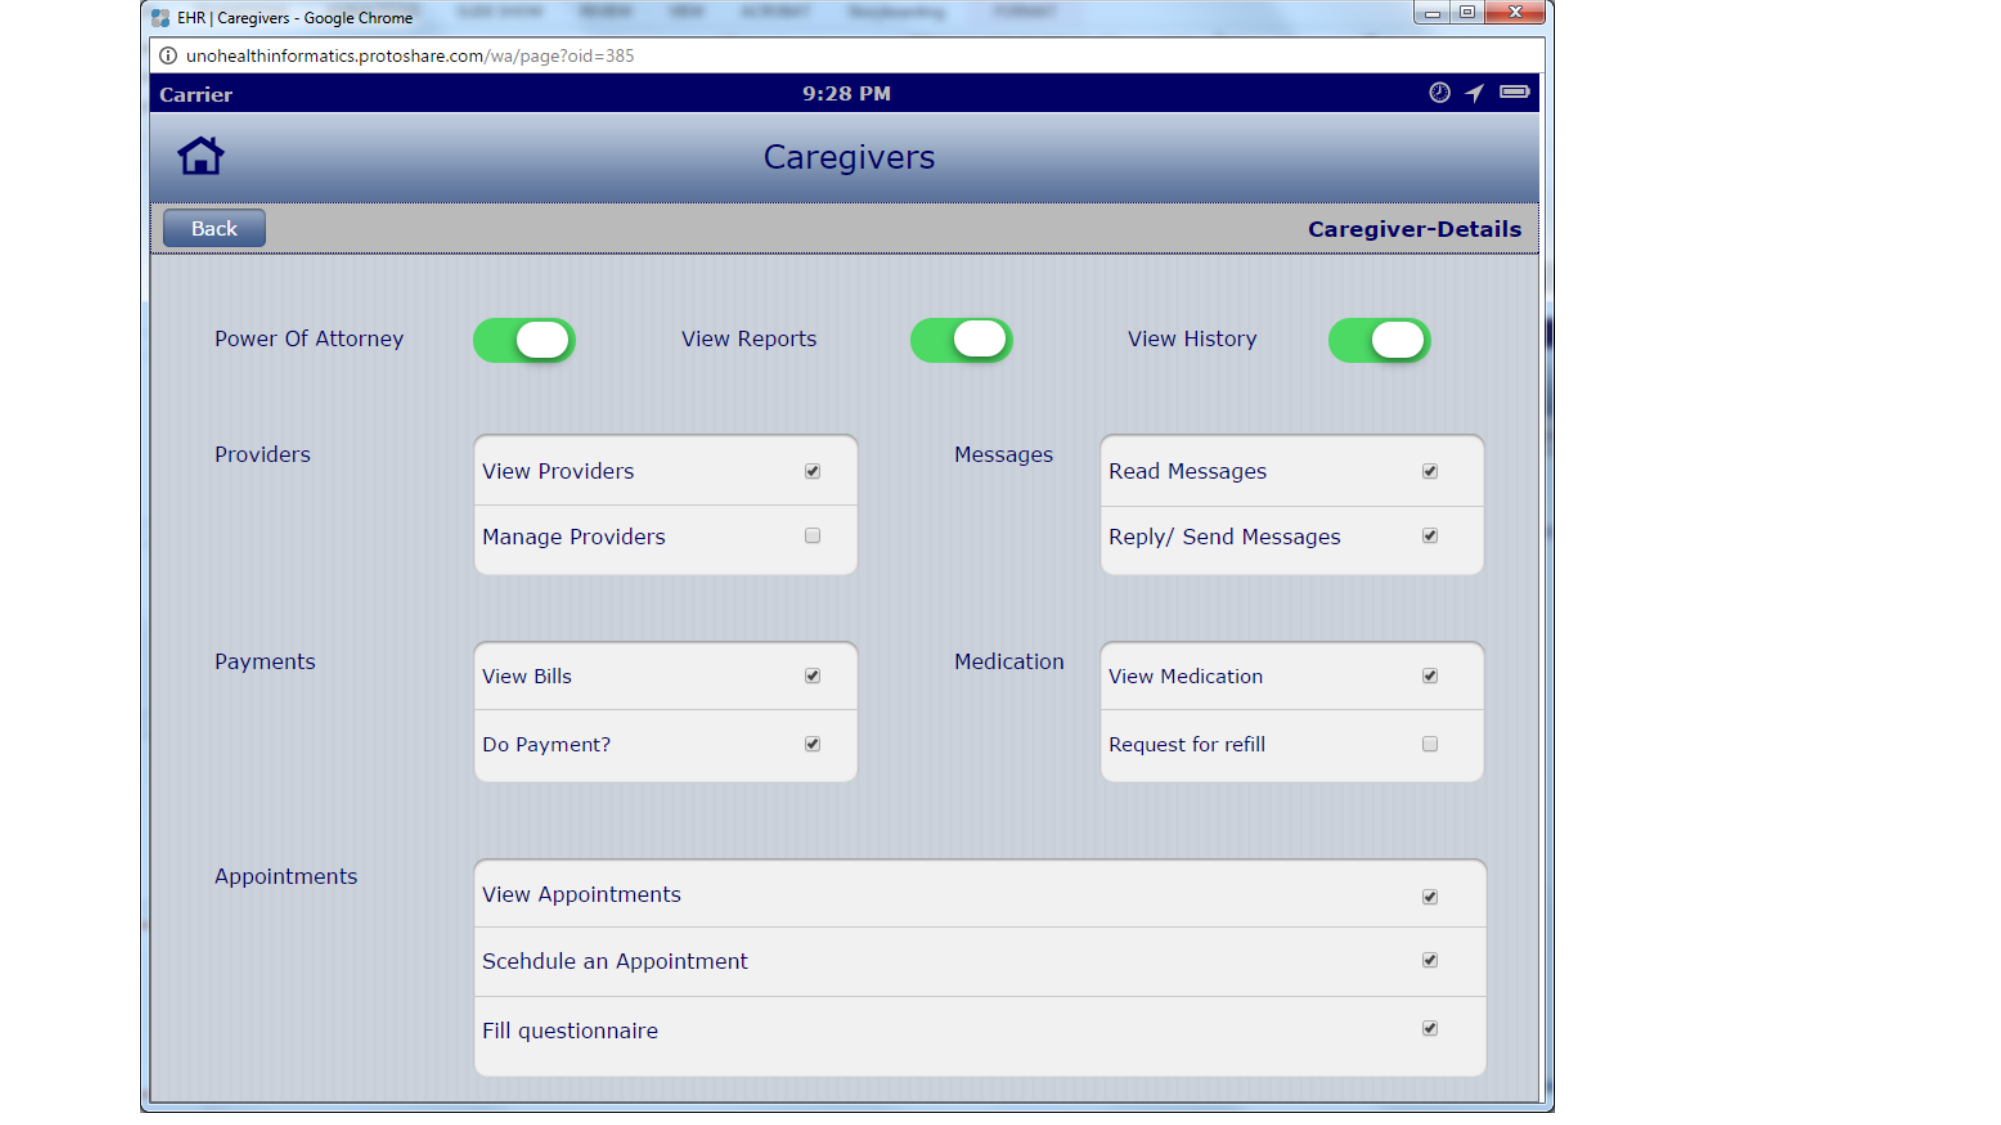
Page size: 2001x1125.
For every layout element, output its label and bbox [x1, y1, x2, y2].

picture [140, 0, 1555, 1113]
